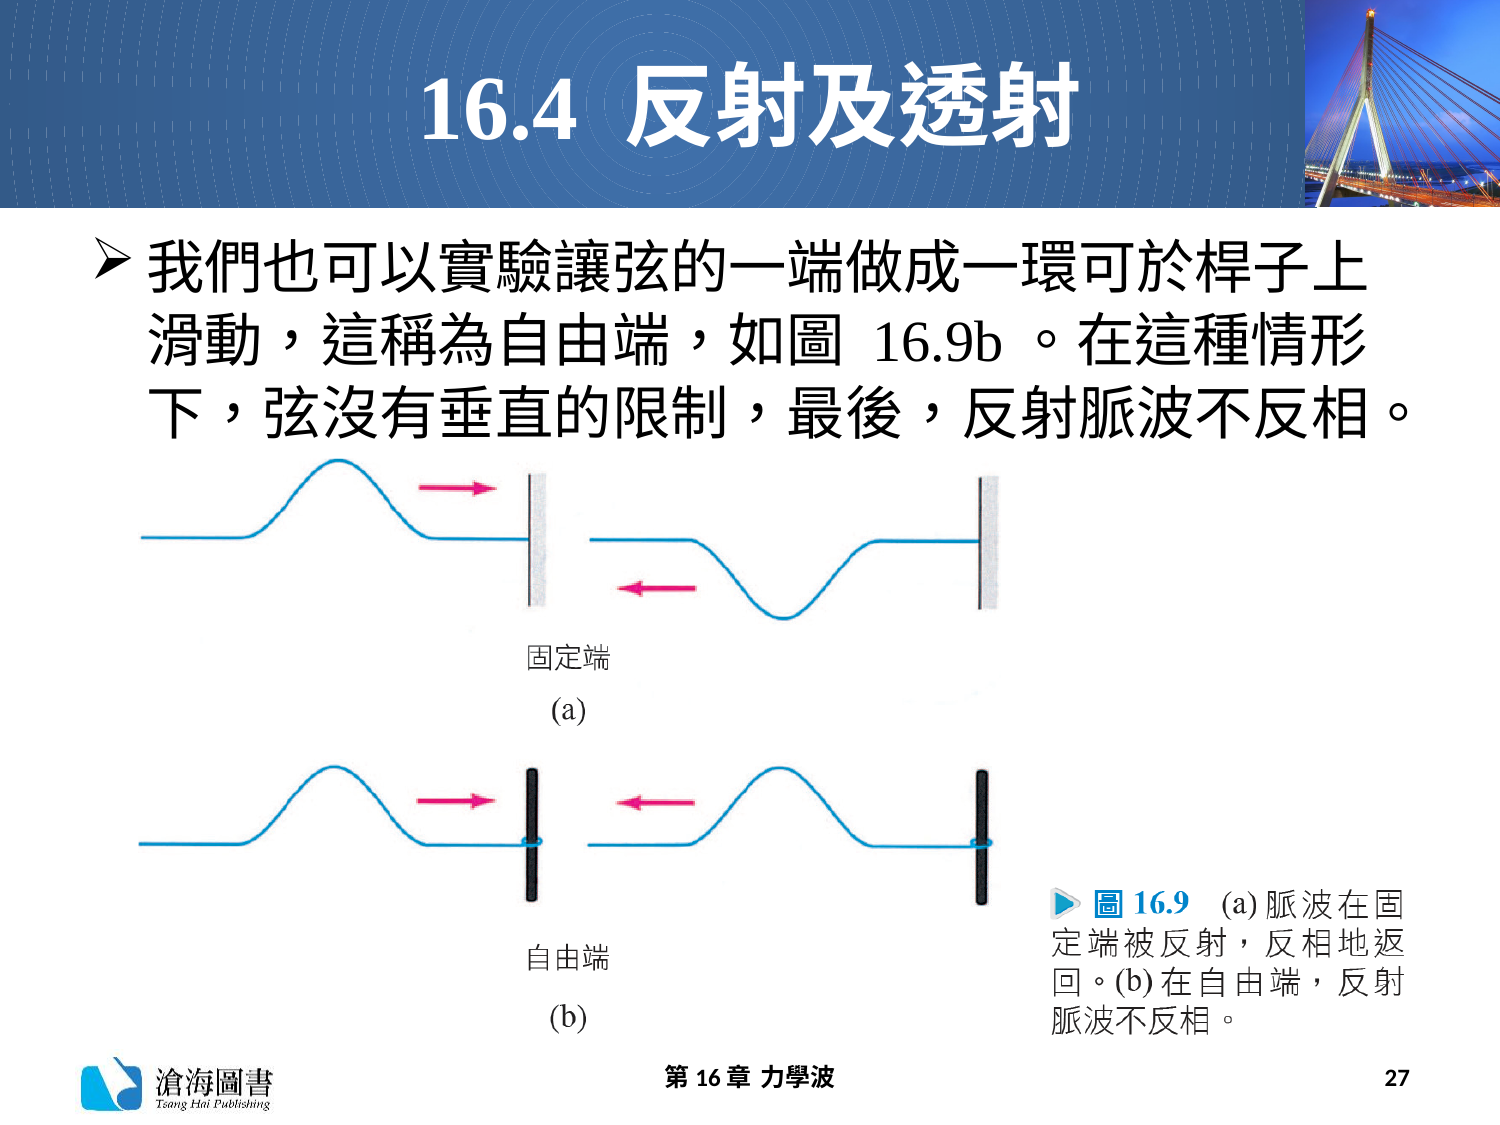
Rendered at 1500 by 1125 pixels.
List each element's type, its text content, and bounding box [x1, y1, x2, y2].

slide_number 27 [1074, 1046, 1425, 1107]
picture [135, 440, 1413, 1047]
footer 第16章 力學波 [512, 1056, 988, 1107]
picture [1305, 0, 1500, 207]
list 我們也可以實驗讓弦的一端做成一環可於桿子上滑動，這稱為自由端，如圖 16.9b。在這種情形下，弦沒有垂直的限制，最後，反射脈波不反相。 [75, 219, 1425, 1043]
picture [75, 1049, 274, 1118]
title 16.4 反射及透射 [75, 21, 1425, 185]
